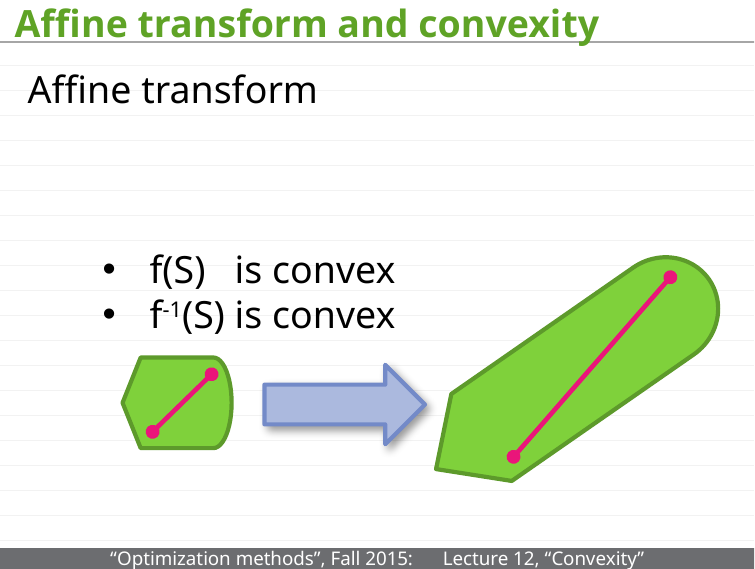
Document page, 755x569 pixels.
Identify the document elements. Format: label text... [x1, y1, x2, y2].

text_box [434, 352, 539, 484]
text_box Affine transform f(S) is convex f-1(S) is convex [12, 58, 411, 389]
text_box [152, 374, 212, 433]
text_box [262, 362, 428, 447]
text_box [120, 355, 234, 451]
title Affine transform and convexity [14, 0, 755, 38]
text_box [513, 276, 671, 458]
text_box [618, 255, 721, 371]
